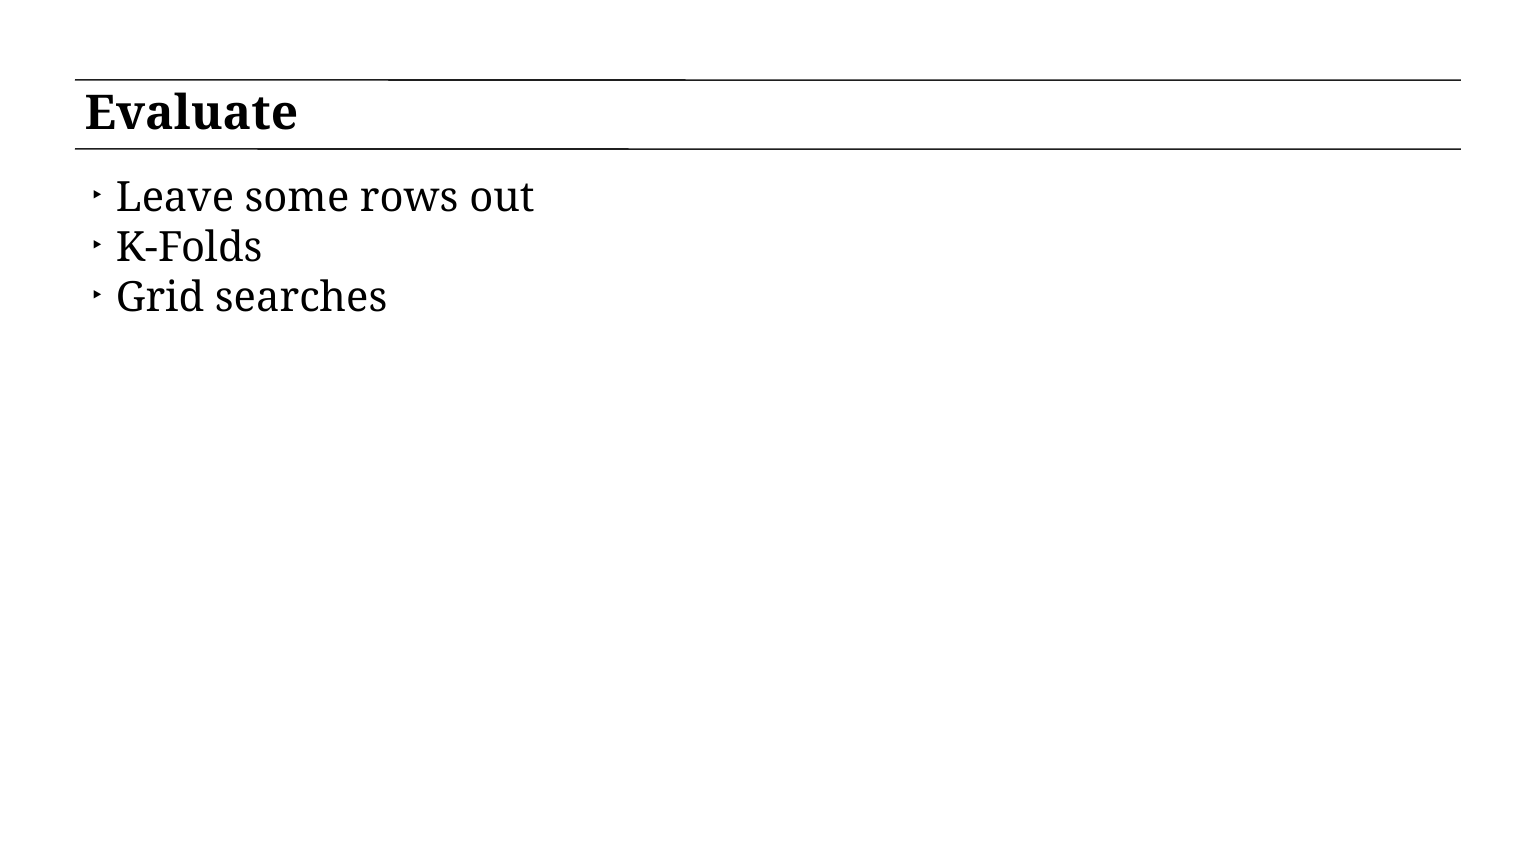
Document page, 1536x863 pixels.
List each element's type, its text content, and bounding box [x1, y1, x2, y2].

list Leave some rows out K-Folds Grid searches [76, 160, 1460, 823]
title Evaluate [76, 82, 1369, 160]
